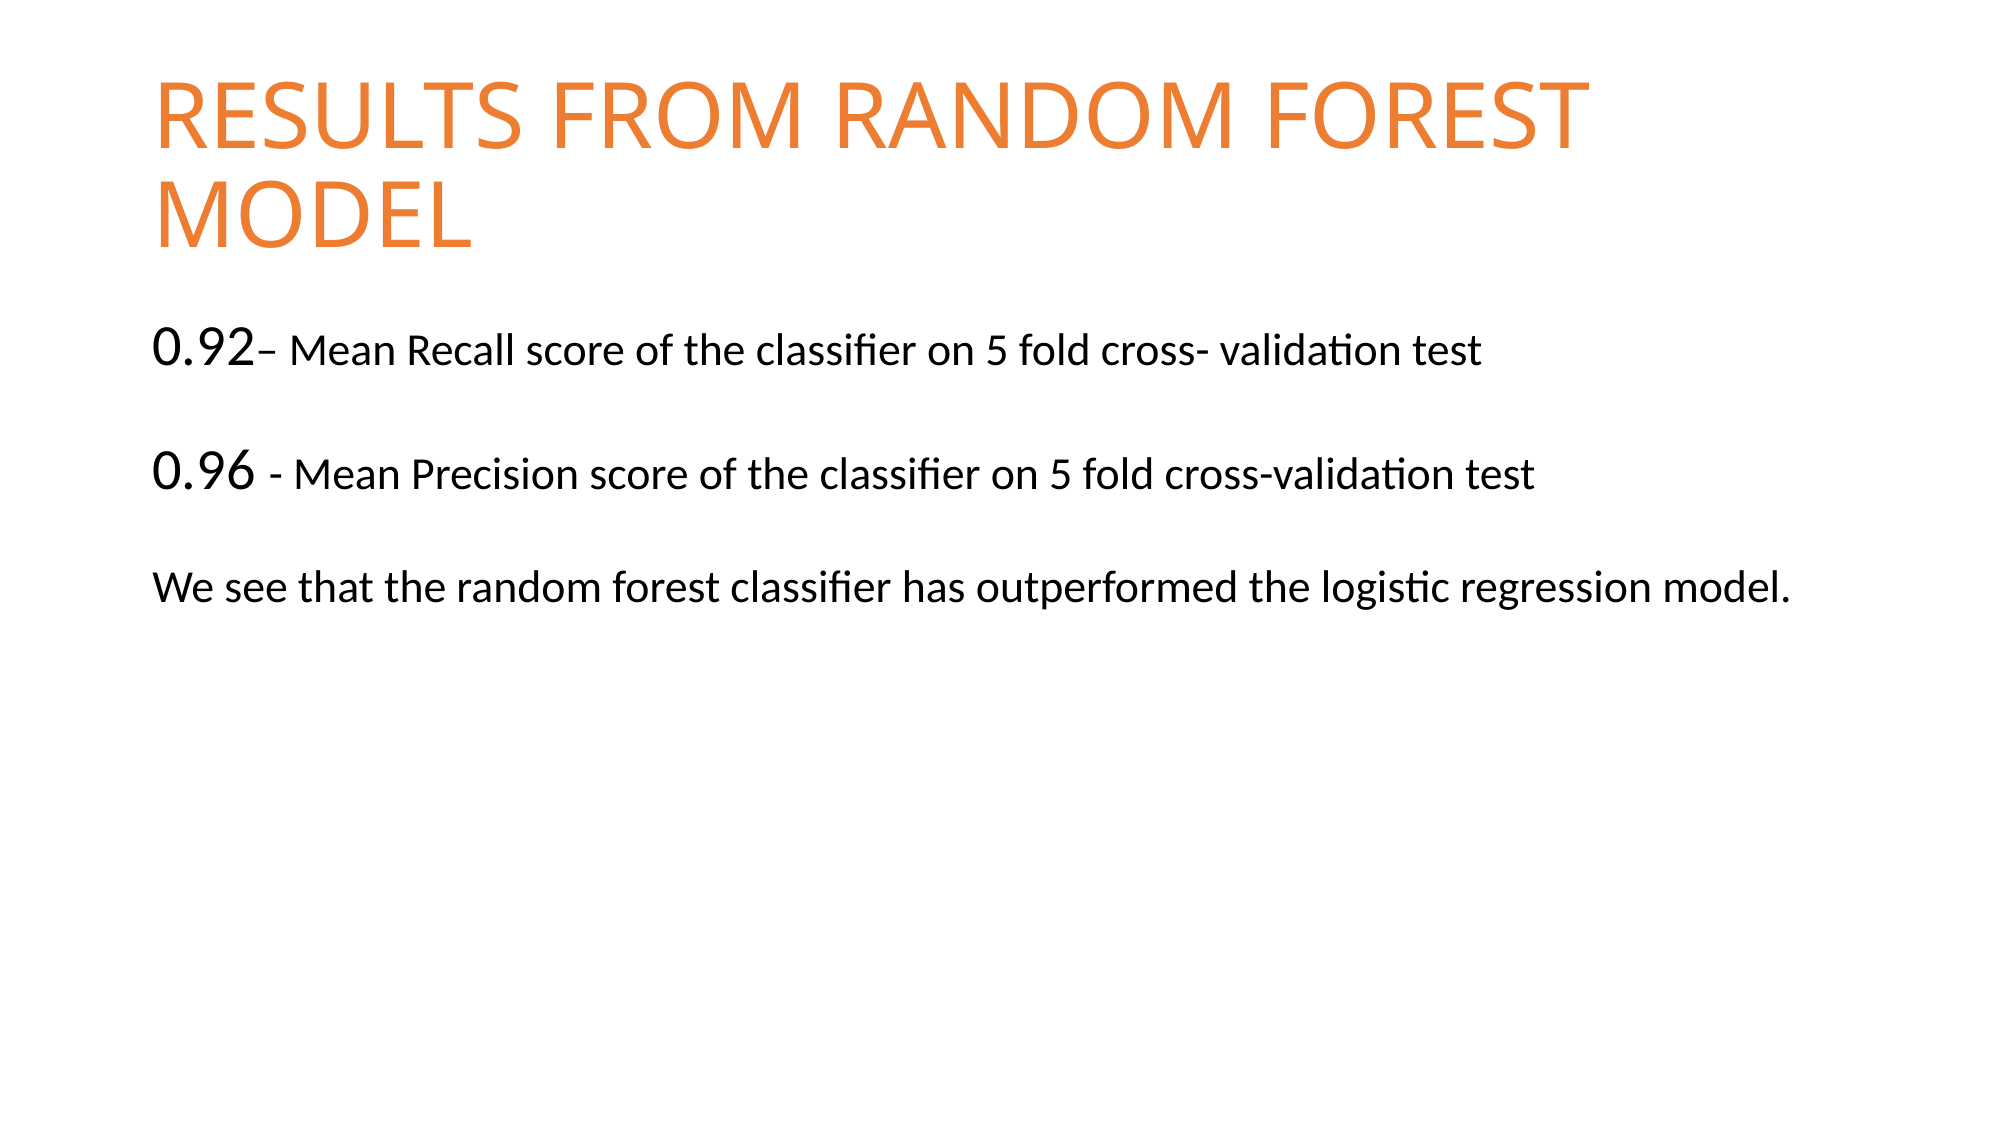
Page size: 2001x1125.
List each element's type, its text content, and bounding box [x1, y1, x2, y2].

list 0.92– Mean Recall score of the classifier on 5 fold cross- validation test 0.96 - Mean Precision score of the classifier on 5 fold cross-validation test We see that the random forest classifier has outperformed the logistic regression model. [137, 299, 1863, 1014]
title RESULTS FROM RANDOM FOREST MODEL [137, 59, 1863, 278]
